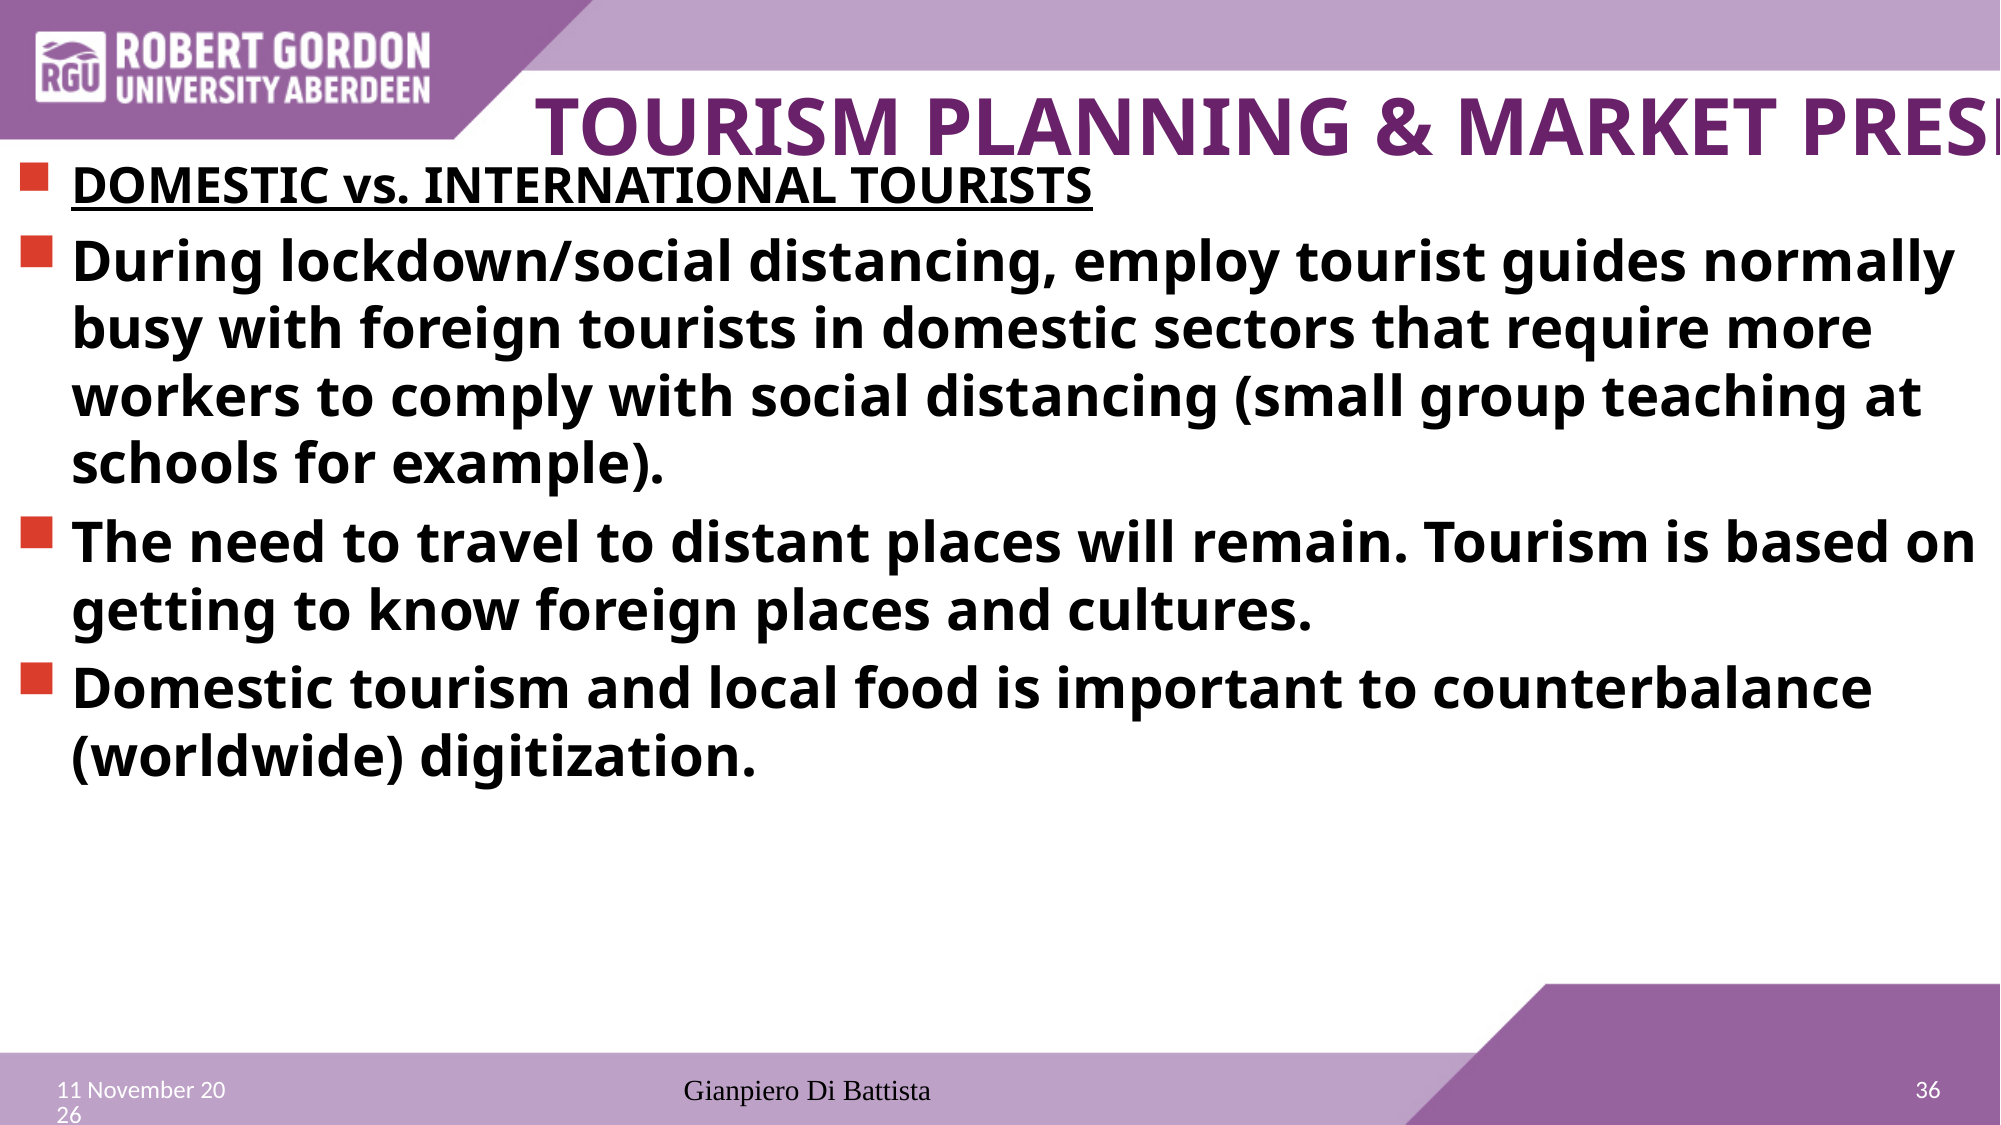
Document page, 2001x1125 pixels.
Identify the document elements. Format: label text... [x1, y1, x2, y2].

title TOURISM PLANNING & MARKET PRESENCE [519, 79, 2000, 286]
text_box DOMESTIC vs. INTERNATIONAL TOURISTS During lockdown/social distancing, employ tourist guides normally busy with foreign tourists in domestic sectors that require more workers to comply with social distancing (small group teaching at schools for example). The need to travel to distant places will remain. Tourism is based on getting to know foreign places and cultures. Domestic tourism and local food is important to counterbalance (worldwide) digitization. [0, 146, 2000, 889]
footer Gianpiero Di Battista [284, 1058, 1330, 1119]
slide_number 36 [1412, 1058, 1956, 1119]
picture [0, 889, 2000, 1125]
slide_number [41, 1058, 250, 1119]
picture [0, 0, 2000, 146]
